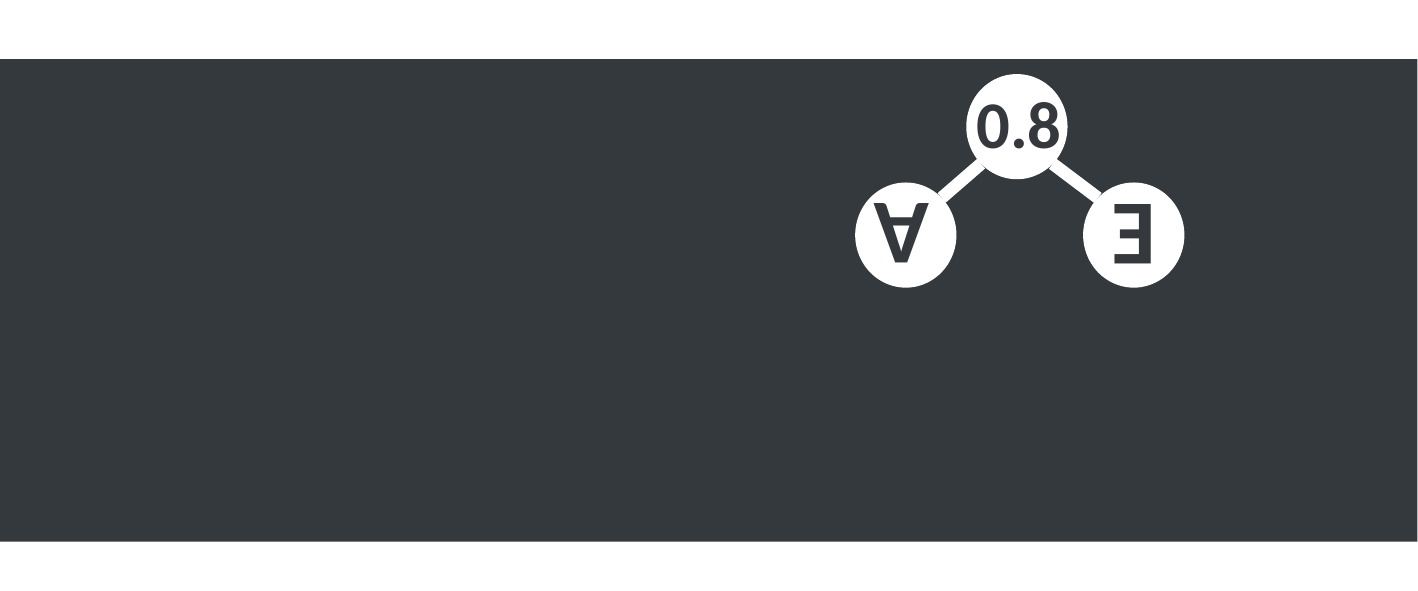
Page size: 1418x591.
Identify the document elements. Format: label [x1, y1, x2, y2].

text_box [0, 59, 1418, 542]
